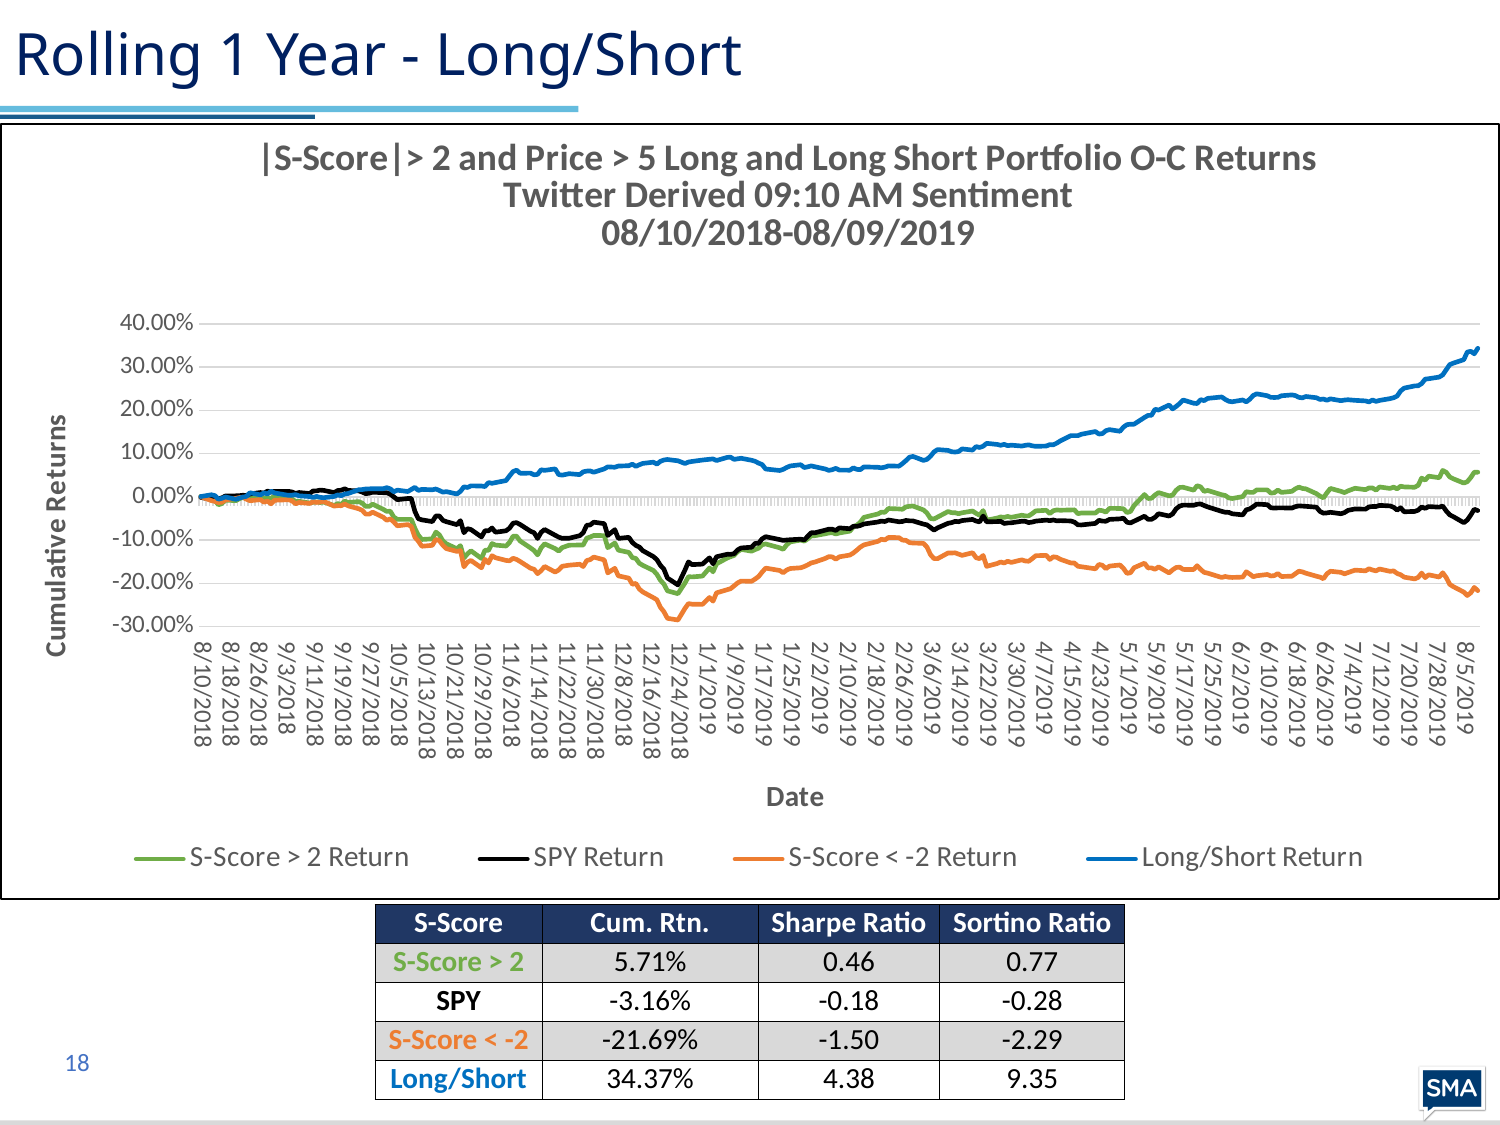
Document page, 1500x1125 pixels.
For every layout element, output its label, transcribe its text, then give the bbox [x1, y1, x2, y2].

table_cell S-Score < -2 [376, 1022, 542, 1060]
table_header Sortino Ratio [940, 905, 1124, 943]
table_cell 34.37% [543, 1061, 758, 1099]
table_cell -1.50 [759, 1022, 939, 1060]
table_cell -2.29 [940, 1022, 1124, 1060]
table_cell 4.38 [759, 1061, 939, 1099]
text_box Rolling 1 Year - Long/Short [0, 10, 1425, 104]
picture [1408, 1047, 1489, 1125]
table_cell -0.18 [759, 983, 939, 1021]
table_header Cum. Rtn. [543, 905, 758, 943]
table_cell -0.28 [940, 983, 1124, 1021]
table_cell 5.71% [543, 944, 758, 982]
table_cell Long/Short [376, 1061, 542, 1099]
table_header S-Score [376, 905, 542, 943]
table_cell 0.77 [940, 944, 1124, 982]
table_cell S-Score > 2 [376, 944, 542, 982]
table_cell 0.46 [759, 944, 939, 982]
chart [0, 122, 1500, 900]
slide_number 18 [49, 1031, 387, 1092]
table_cell -21.69% [543, 1022, 758, 1060]
table_cell SPY [376, 983, 542, 1021]
table_cell 9.35 [940, 1061, 1124, 1099]
title Rolling 1 Year - Long/Short [0, 0, 1500, 116]
table_header Sharpe Ratio [759, 905, 939, 943]
table_cell -3.16% [543, 983, 758, 1021]
